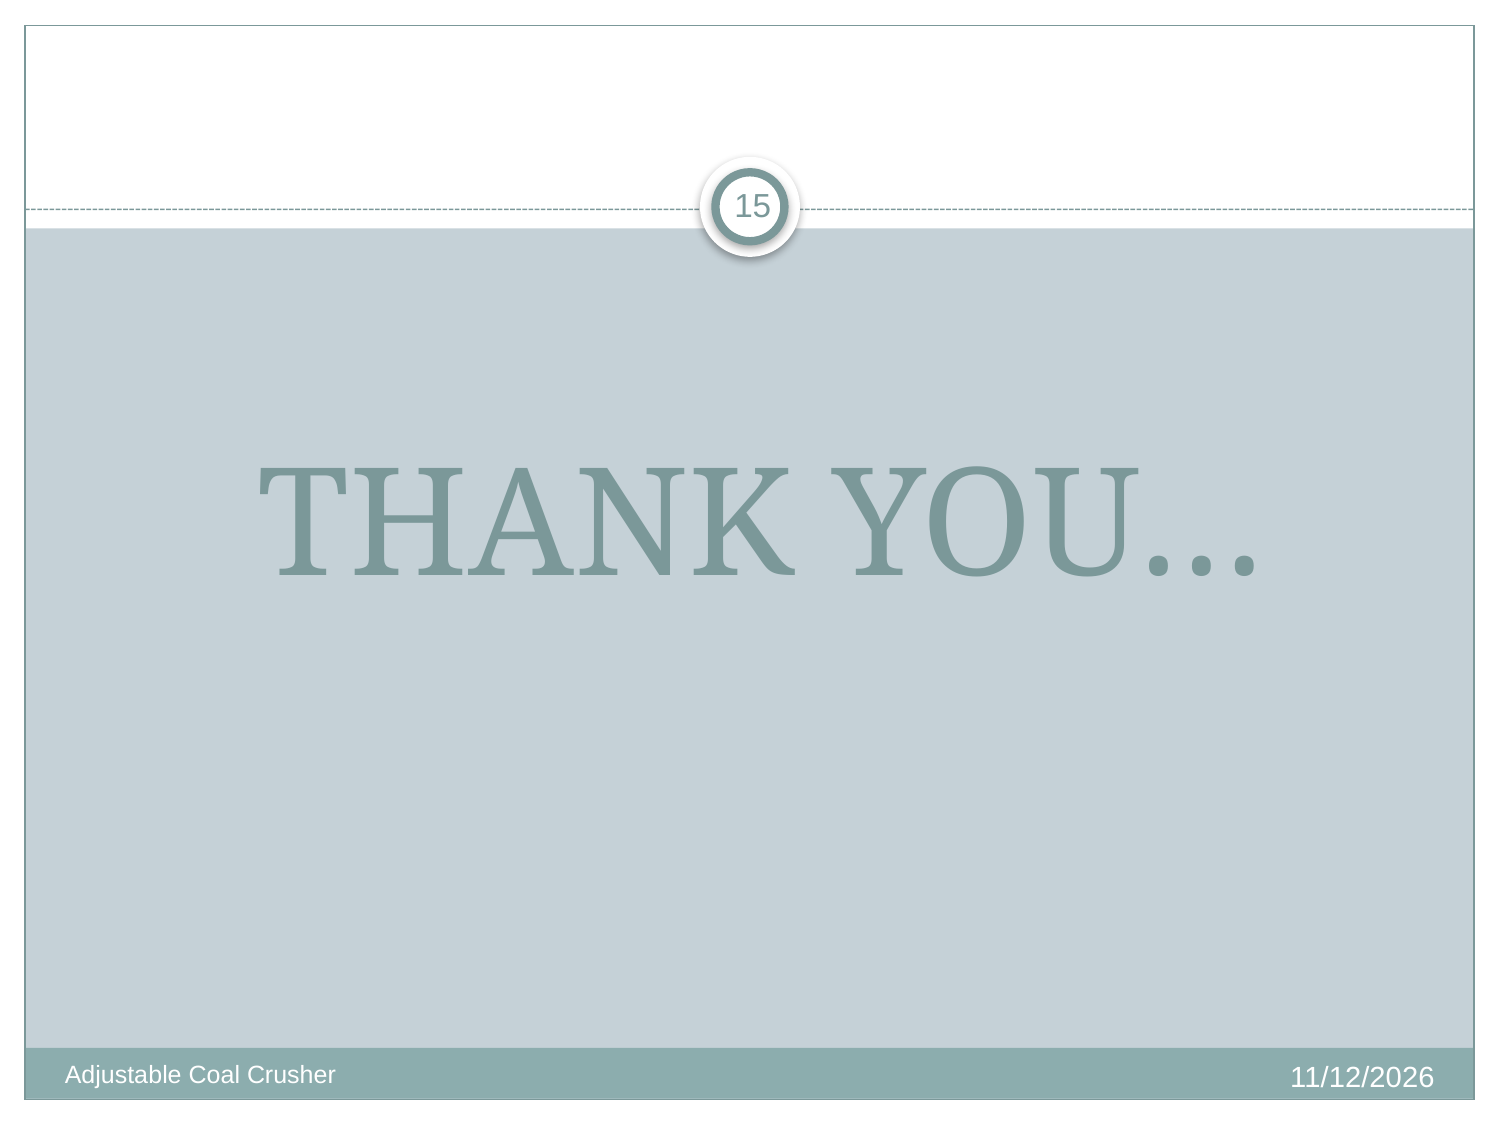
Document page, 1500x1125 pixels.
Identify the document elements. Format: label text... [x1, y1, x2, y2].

footer Adjustable Coal Crusher [50, 1051, 638, 1112]
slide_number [950, 1050, 1450, 1111]
slide_number 15 [715, 168, 791, 241]
title THANK YOU… [87, 425, 1438, 613]
